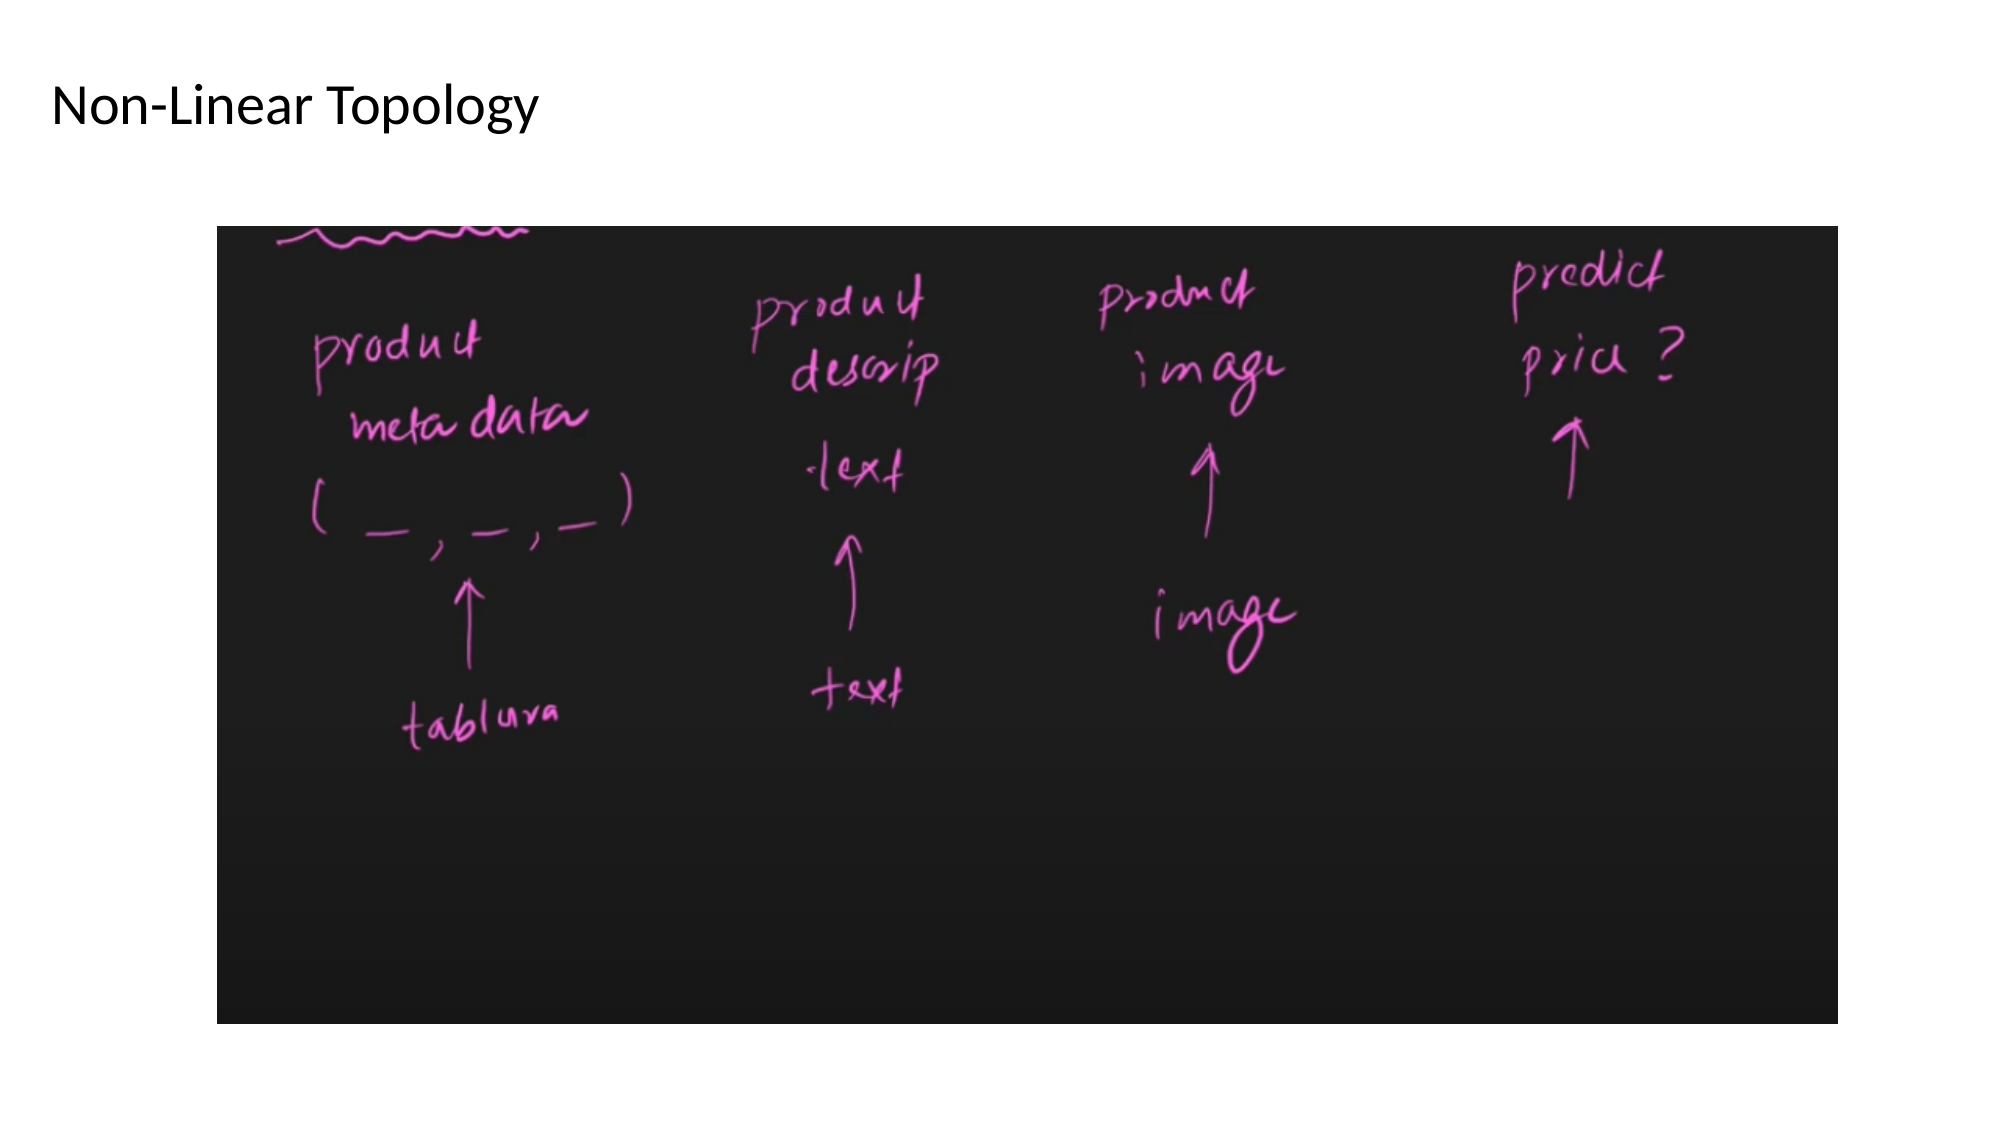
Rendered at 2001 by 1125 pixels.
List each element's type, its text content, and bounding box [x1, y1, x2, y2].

picture [217, 226, 1838, 1024]
text_box Non-Linear Topology [36, 58, 555, 144]
